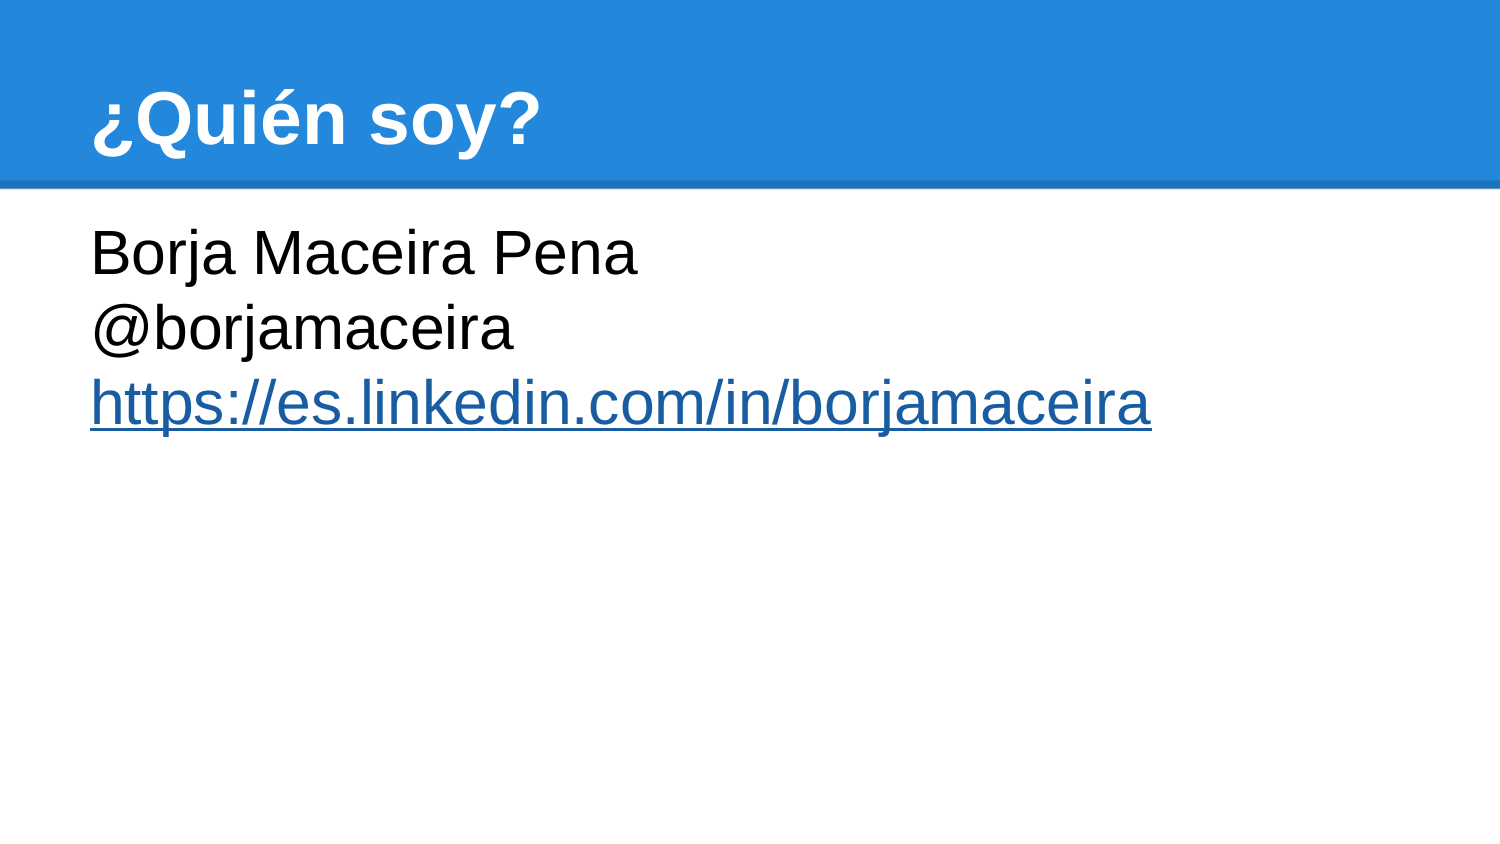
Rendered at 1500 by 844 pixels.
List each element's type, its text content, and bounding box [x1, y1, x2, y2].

title ¿Quién soy? [75, 33, 1425, 175]
list Borja Maceira Pena @borjamaceira https://es.linkedin.com/in/borjamaceira [75, 196, 1425, 808]
